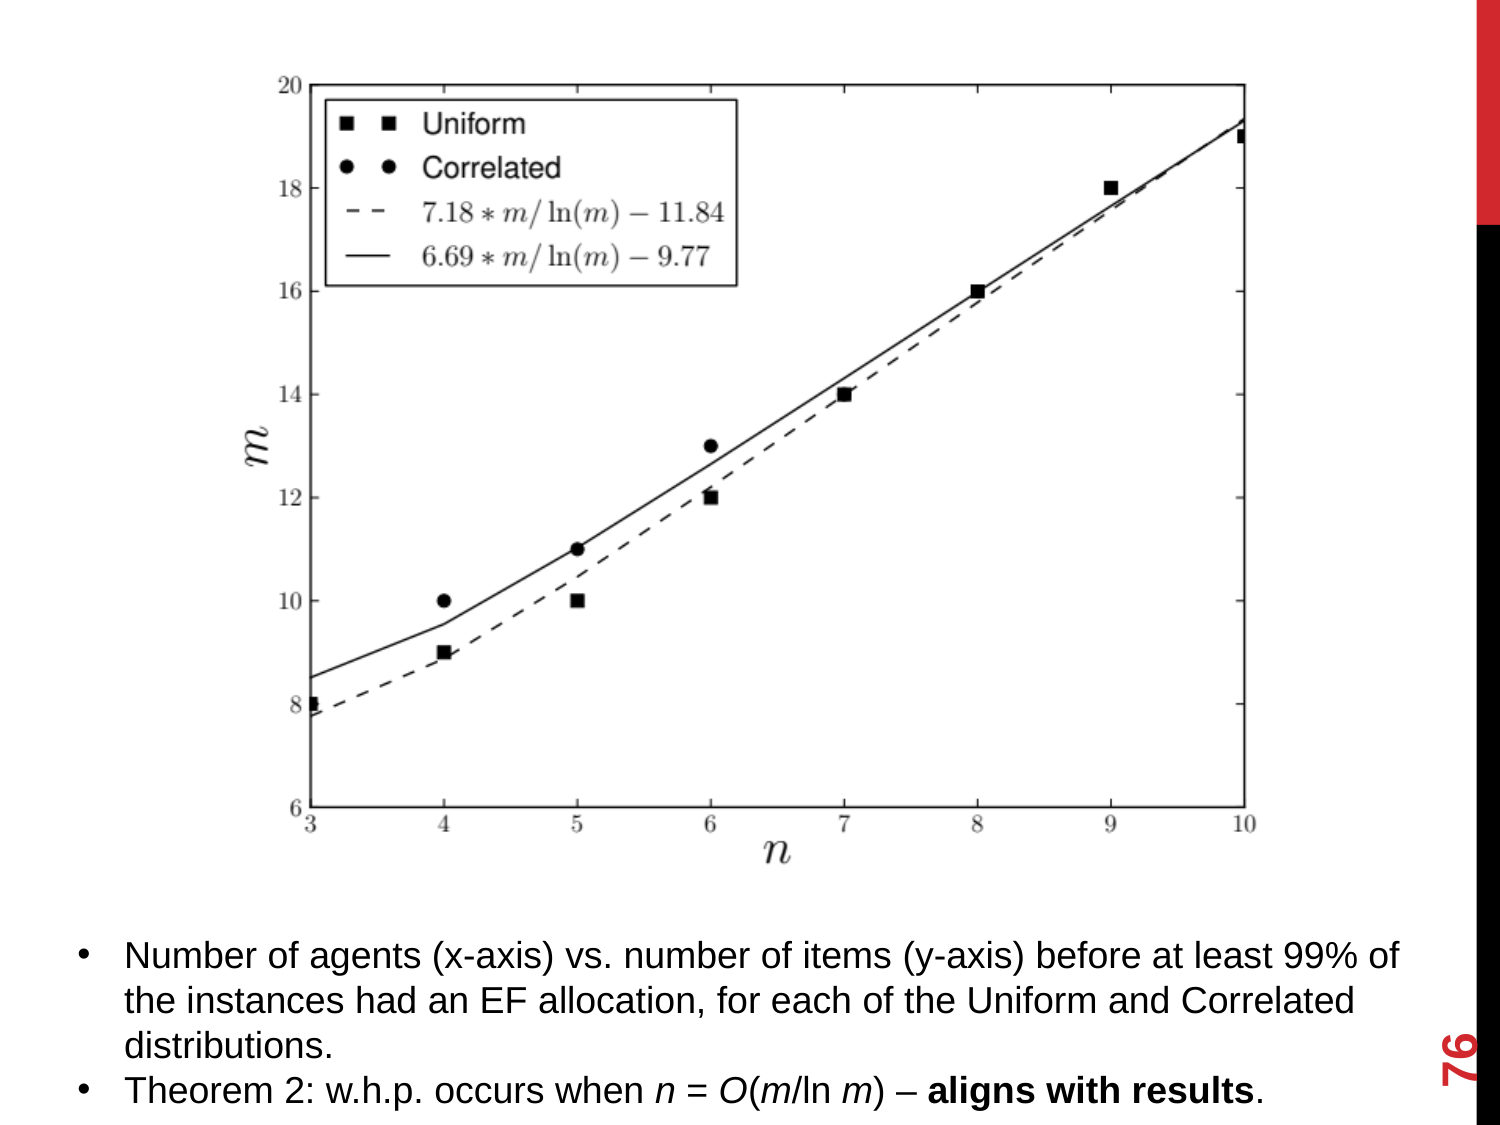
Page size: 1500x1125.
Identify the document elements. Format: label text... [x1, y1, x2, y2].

slide_number 76 [1427, 887, 1488, 1104]
picture [230, 61, 1270, 878]
text_box Number of agents (x-axis) vs. number of items (y-axis) before at least 99% of the instances had an EF allocation, for each of the Uniform and Correlated distributions. Theorem 2: w.h.p. occurs when n = O(m/ln m) – aligns with results. [62, 923, 1450, 1119]
